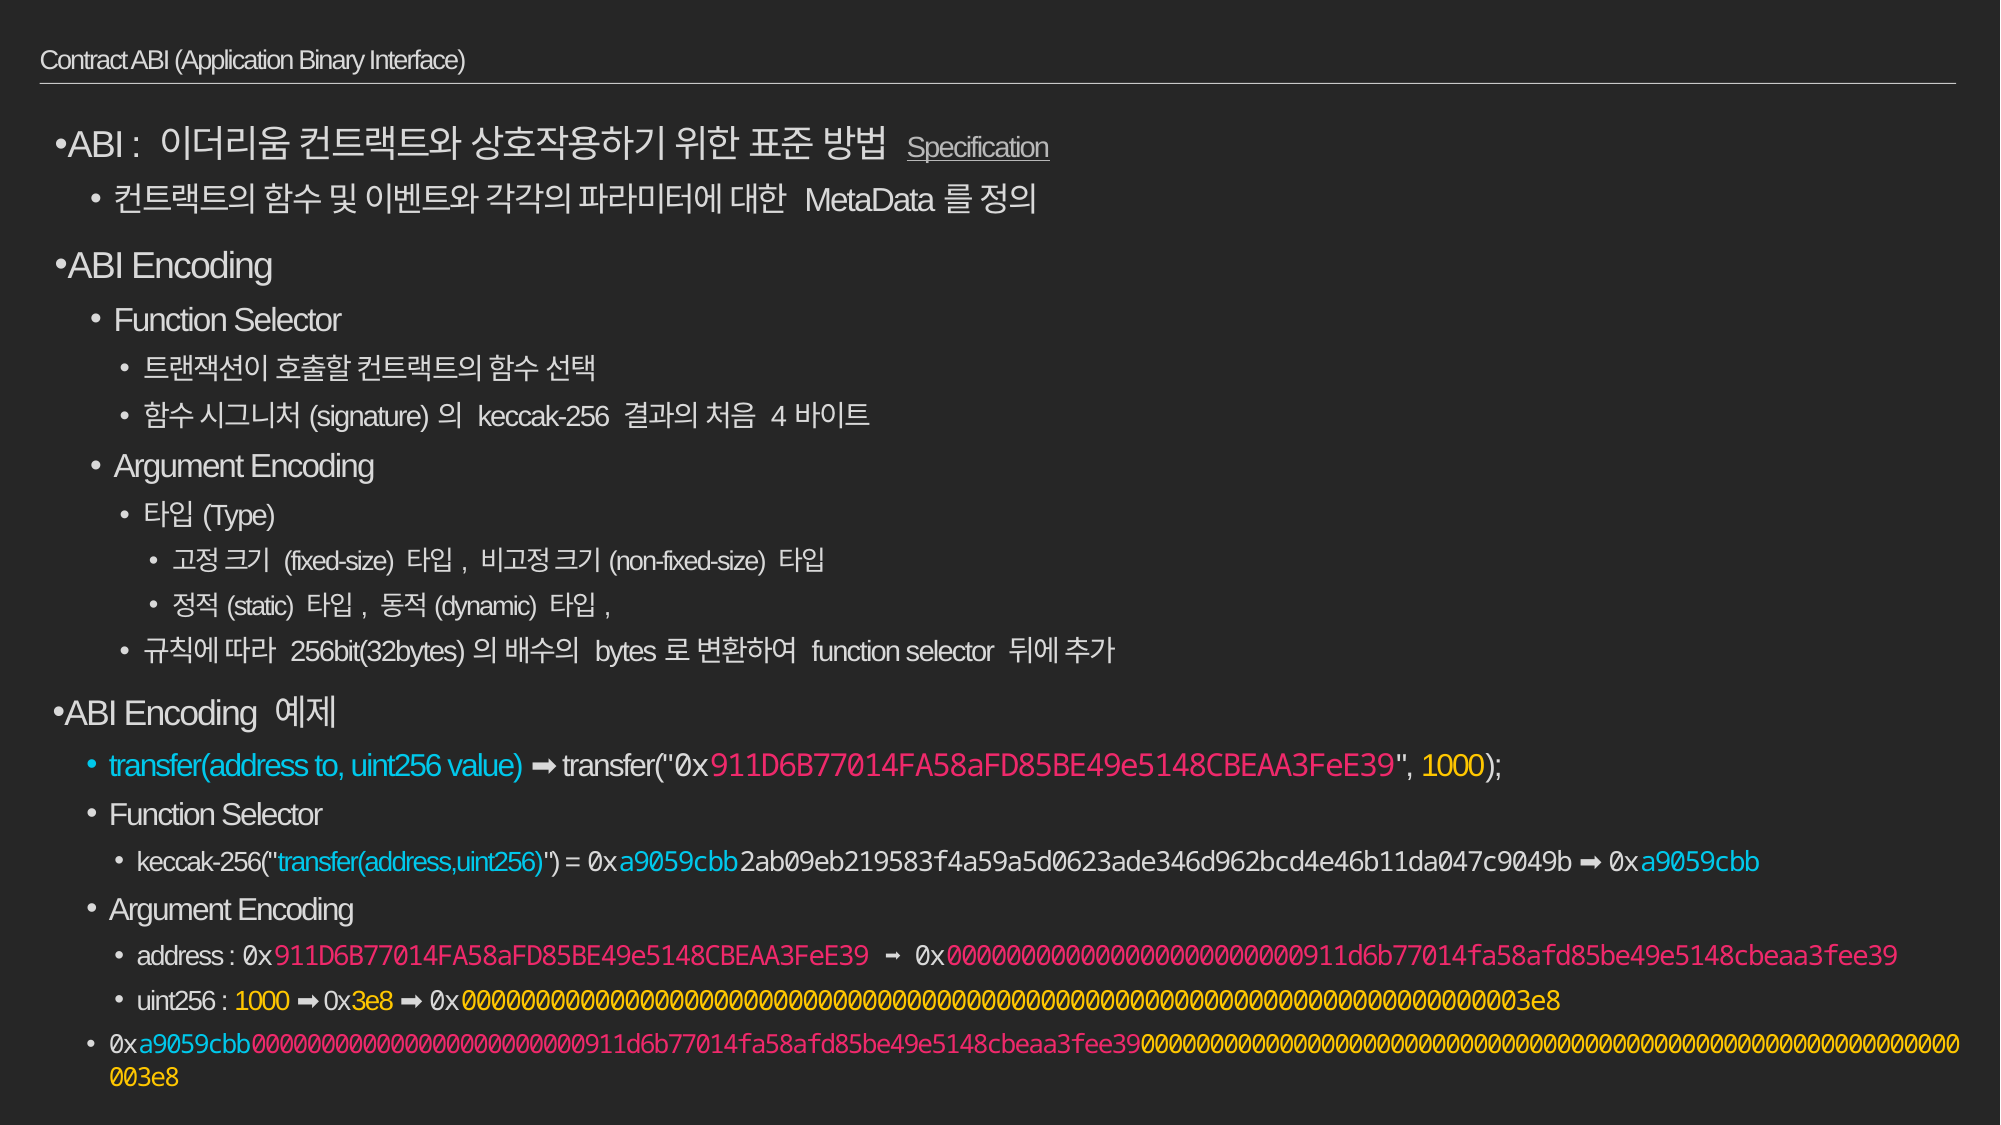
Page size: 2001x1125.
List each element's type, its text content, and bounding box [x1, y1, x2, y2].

list ABI : 이더리움 컨트랙트와 상호작용하기 위한 표준 방법 Specification 컨트랙트의 함수 및 이벤트와 각각의 파라미터에 대한 MetaData를 정의 ABI Encoding Function Selector 트랜잭션이 호출할 컨트랙트의 함수 선택 함수 시그니처(signature)의 keccak-256 결과의 처음 4바이트 Argument Encoding 타입(Type) 고정 크기 (fixed-size) 타입, 비고정 크기(non-fixed-size) 타입 정적(static) 타입, 동적(dynamic) 타입, 규칙에 따라 256bit(32bytes)의 배수의 bytes로 변환하여 function selector 뒤에 추가 [39, 110, 1981, 693]
title Contract ABI (Application Binary Interface) [39, 31, 1961, 84]
text_box ABI Encoding 예제 transfer(address to, uint256 value) ➡ transfer("0x911D6B77014FA58aFD85BE49e5148CBEAA3FeE39", 1000); Function Selector keccak-256("transfer(address,uint256)") = 0xa9059cbb2ab09eb219583f4a59a5d0623ade346d962bcd4e46b11da047c9049b ➡ 0xa9059cbb Argument Encoding address : 0x911D6B77014FA58aFD85BE49e5148CBEAA3FeE39 ➡ 0x000000000000000000000000911d6b77014fa58afd85be49e5148cbeaa3fee39 uint256 : 1000 ➡ 0x3e8 ➡ 0x000000000000000000000000000000000000000000000000000000000000000000000003e8 0xa9059cbb000000000000000000000000911d6b77014fa58afd85be49e5148cbeaa3fee3900000000000000000000000000000000000000000000000000000000000003e8 [37, 680, 1979, 1106]
